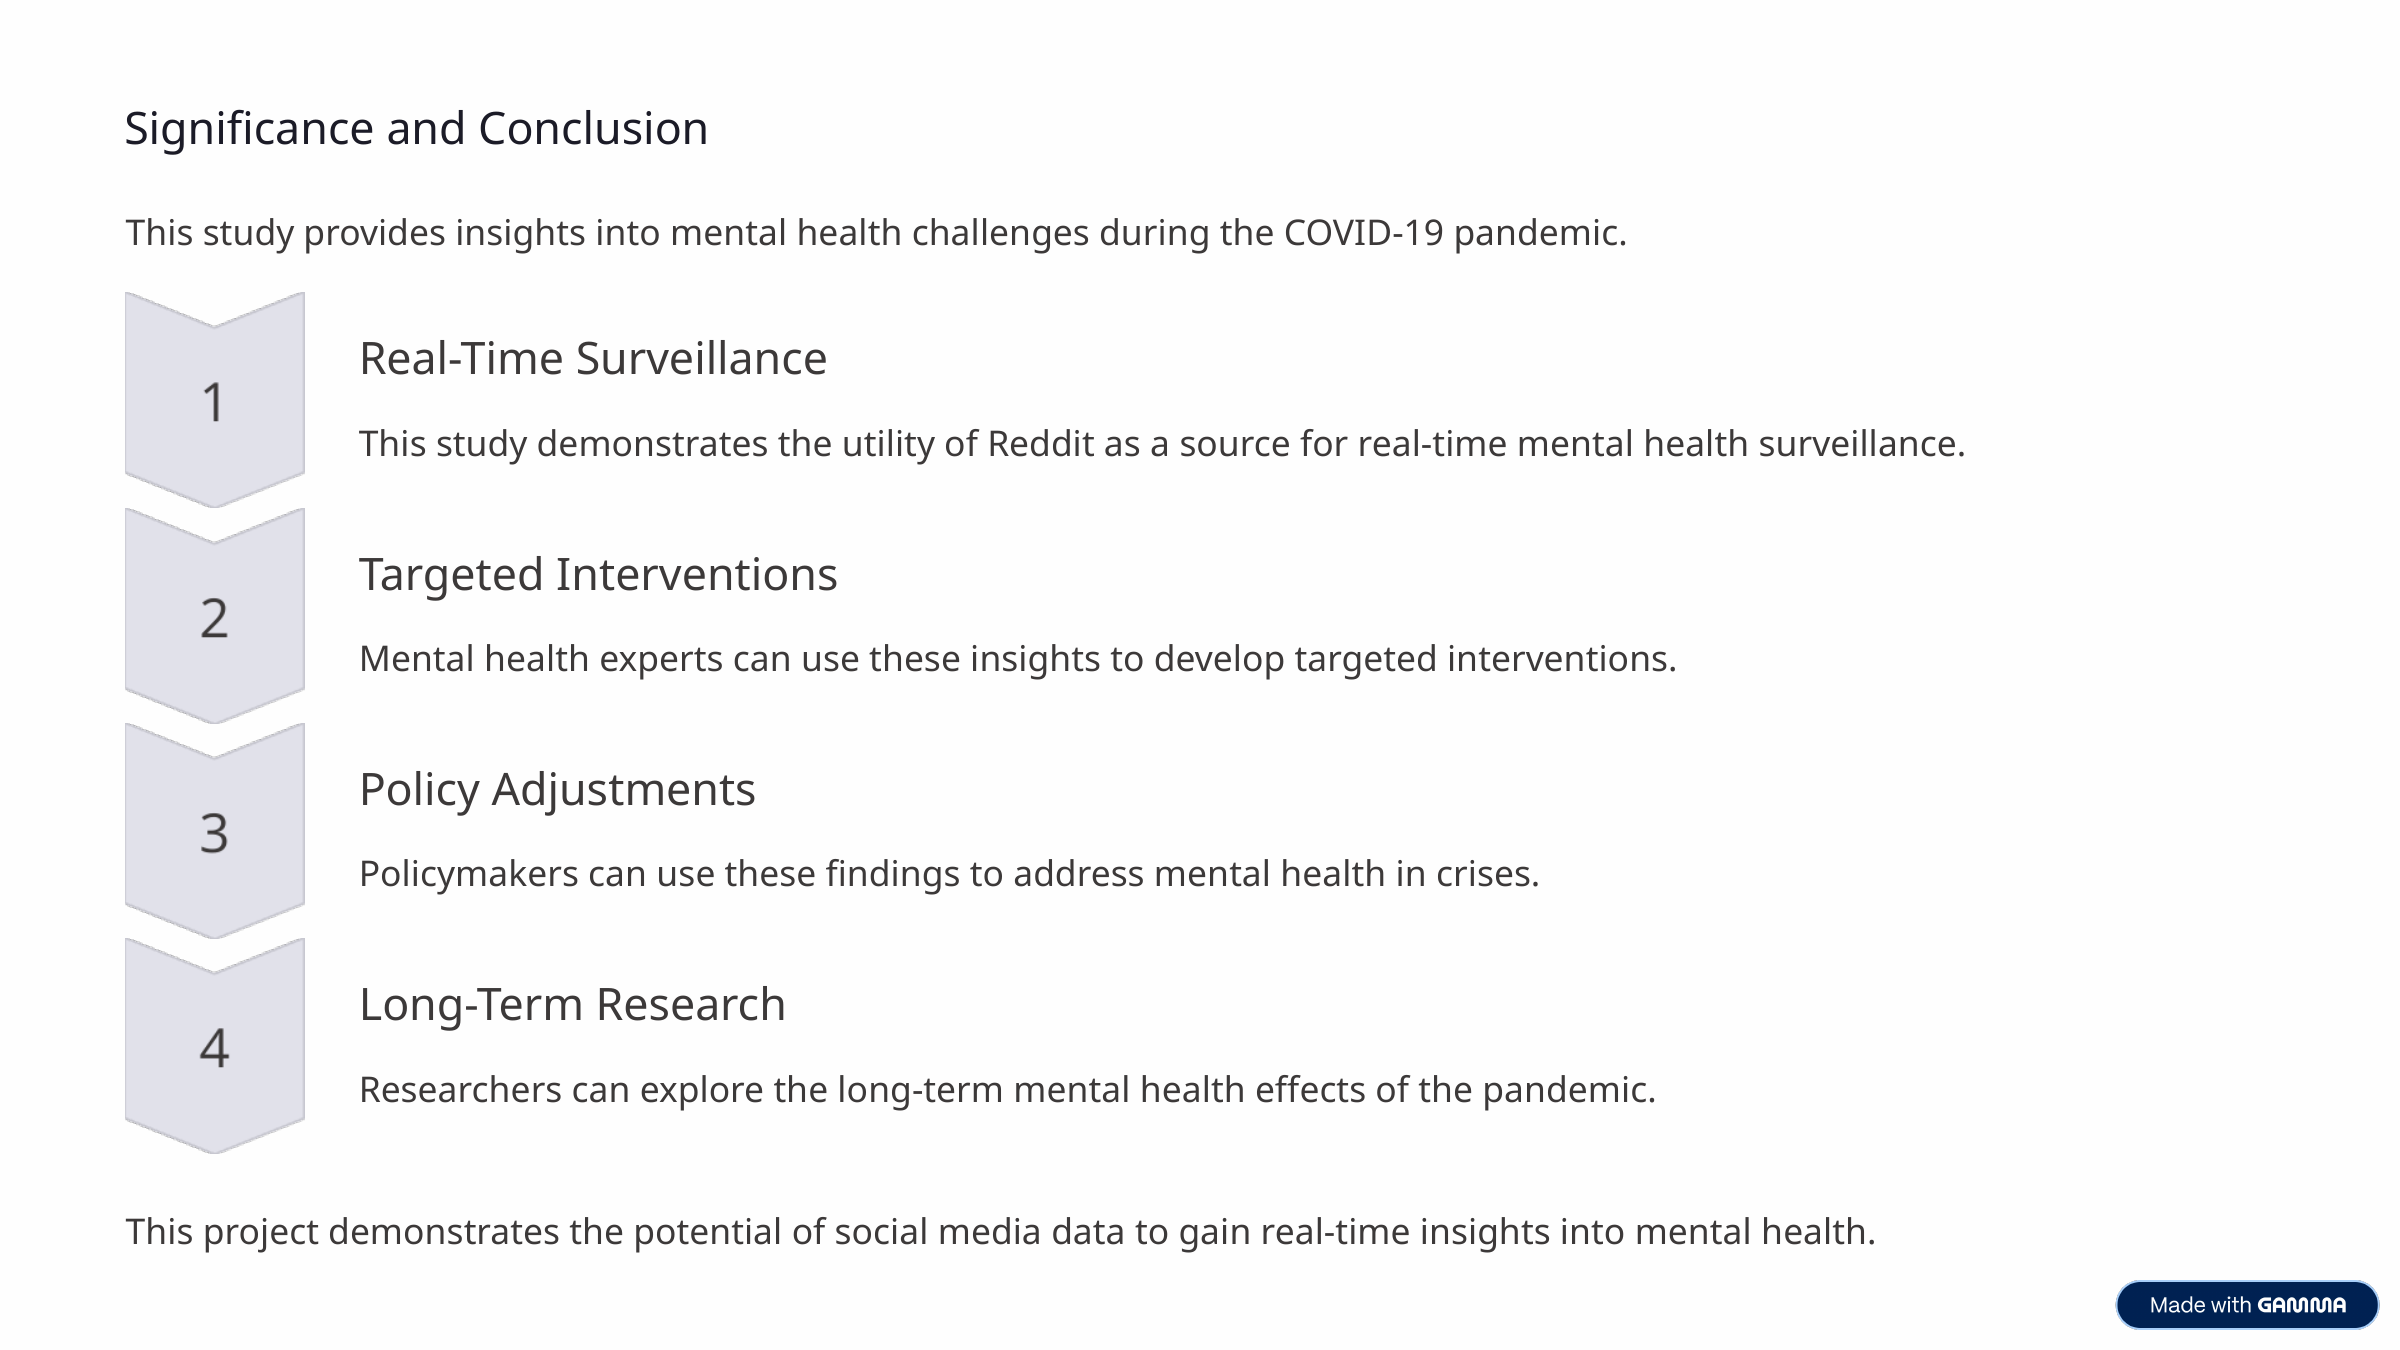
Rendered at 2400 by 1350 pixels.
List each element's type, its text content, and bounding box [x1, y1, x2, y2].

text_box Long-Term Research [358, 974, 808, 1031]
picture [125, 292, 305, 1154]
text_box Mental health experts can use these insights to develop targeted interventions. [358, 621, 2275, 679]
text_box Policymakers can use these findings to address mental health in crises. [358, 836, 2275, 895]
text_box Significance and Conclusion [125, 98, 710, 155]
text_box This study demonstrates the utility of Reddit as a source for real-time mental health surveillance. [358, 406, 2275, 464]
text_box This study provides insights into mental health challenges during the COVID-19 pandemic. [125, 195, 2275, 253]
text_box This project demonstrates the potential of social media data to gain real-time insights into mental health. [125, 1194, 2275, 1252]
text_box Researchers can explore the long-term mental health effects of the pandemic. [358, 1052, 2275, 1110]
text_box Real-Time Surveillance [358, 328, 837, 385]
text_box Targeted Interventions [358, 543, 824, 600]
picture [2106, 1271, 2389, 1339]
text_box Policy Adjustments [358, 759, 808, 816]
